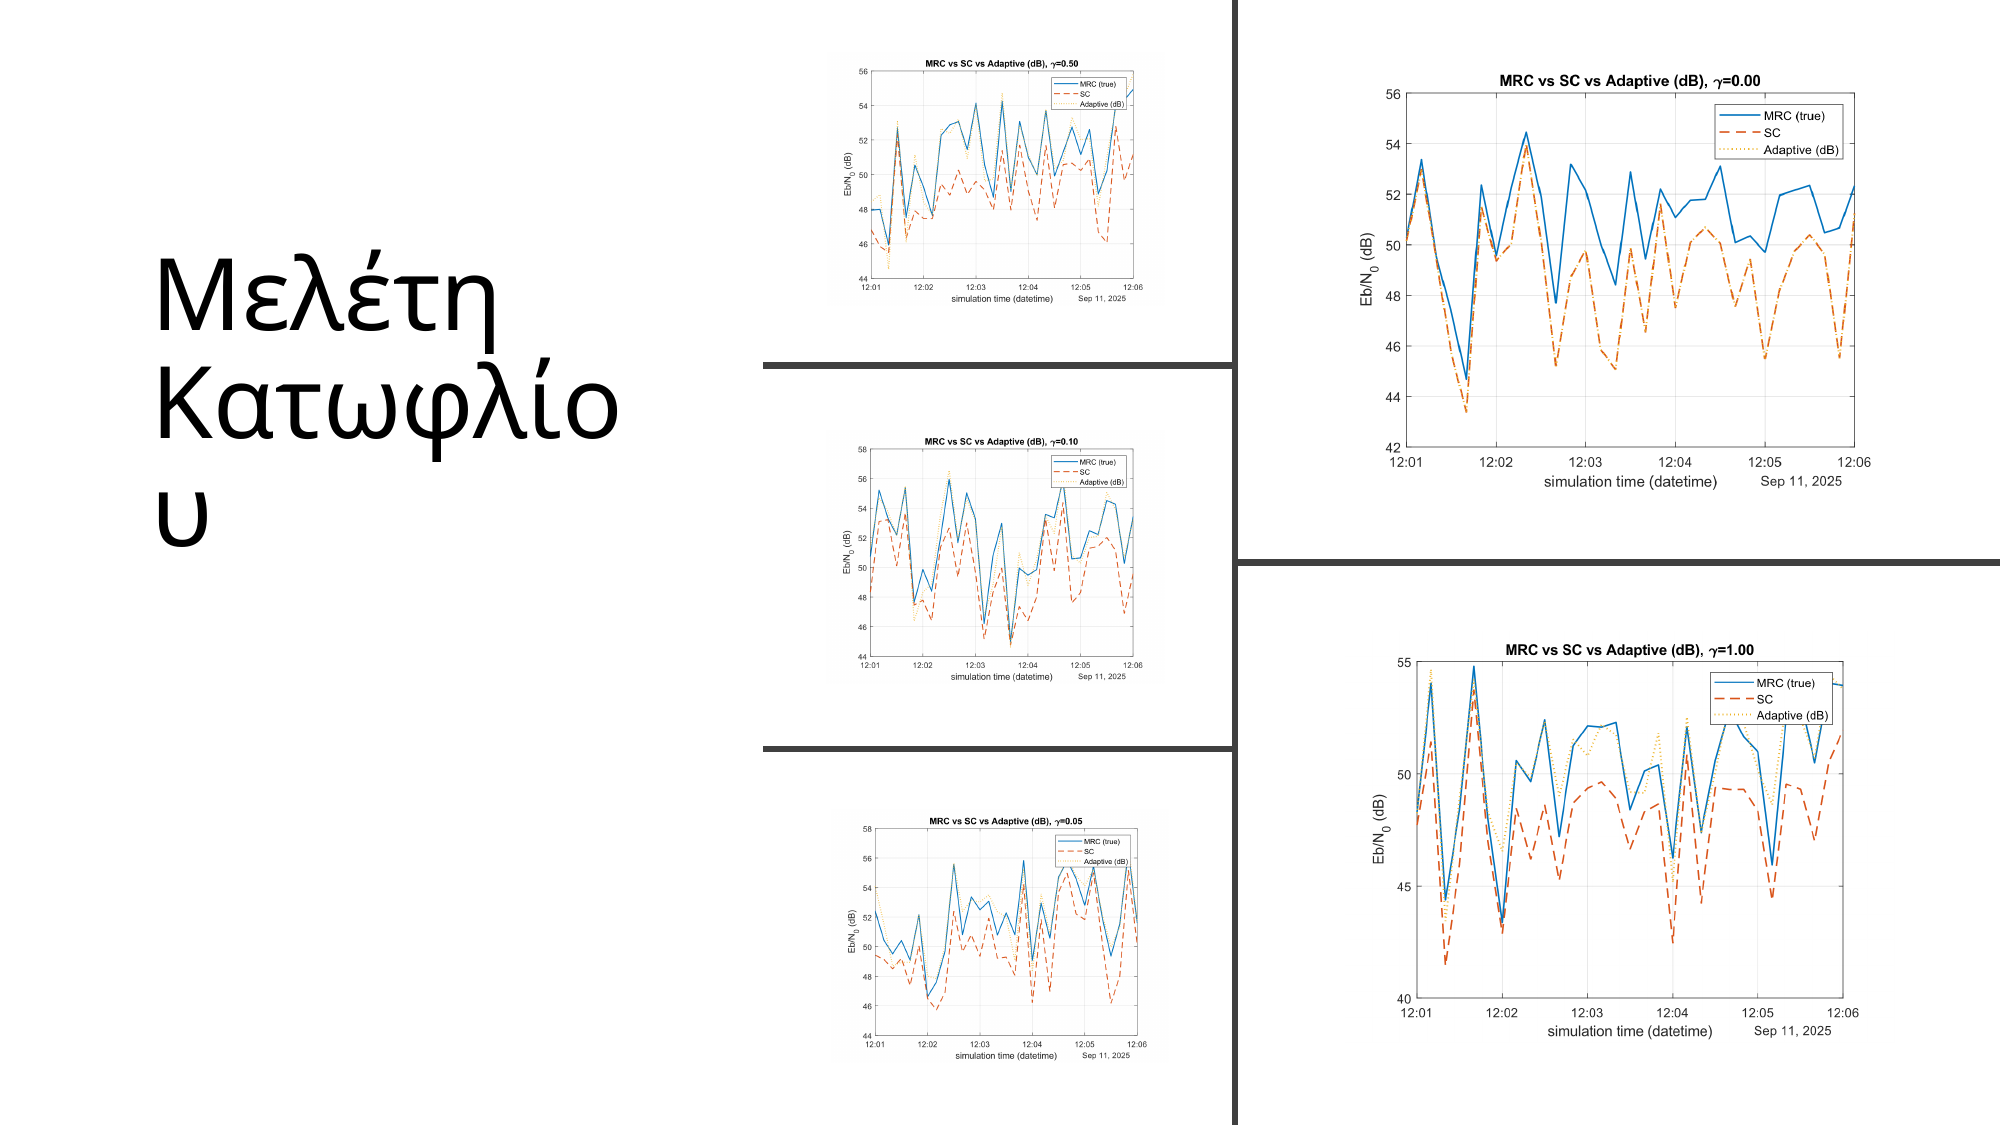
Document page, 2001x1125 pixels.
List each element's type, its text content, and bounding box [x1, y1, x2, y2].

picture [827, 52, 1165, 306]
picture [826, 429, 1166, 685]
picture [830, 808, 1169, 1064]
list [1331, 60, 1910, 495]
title Μελέτη Κατωφλίου [136, 184, 662, 576]
picture [1345, 630, 1896, 1044]
